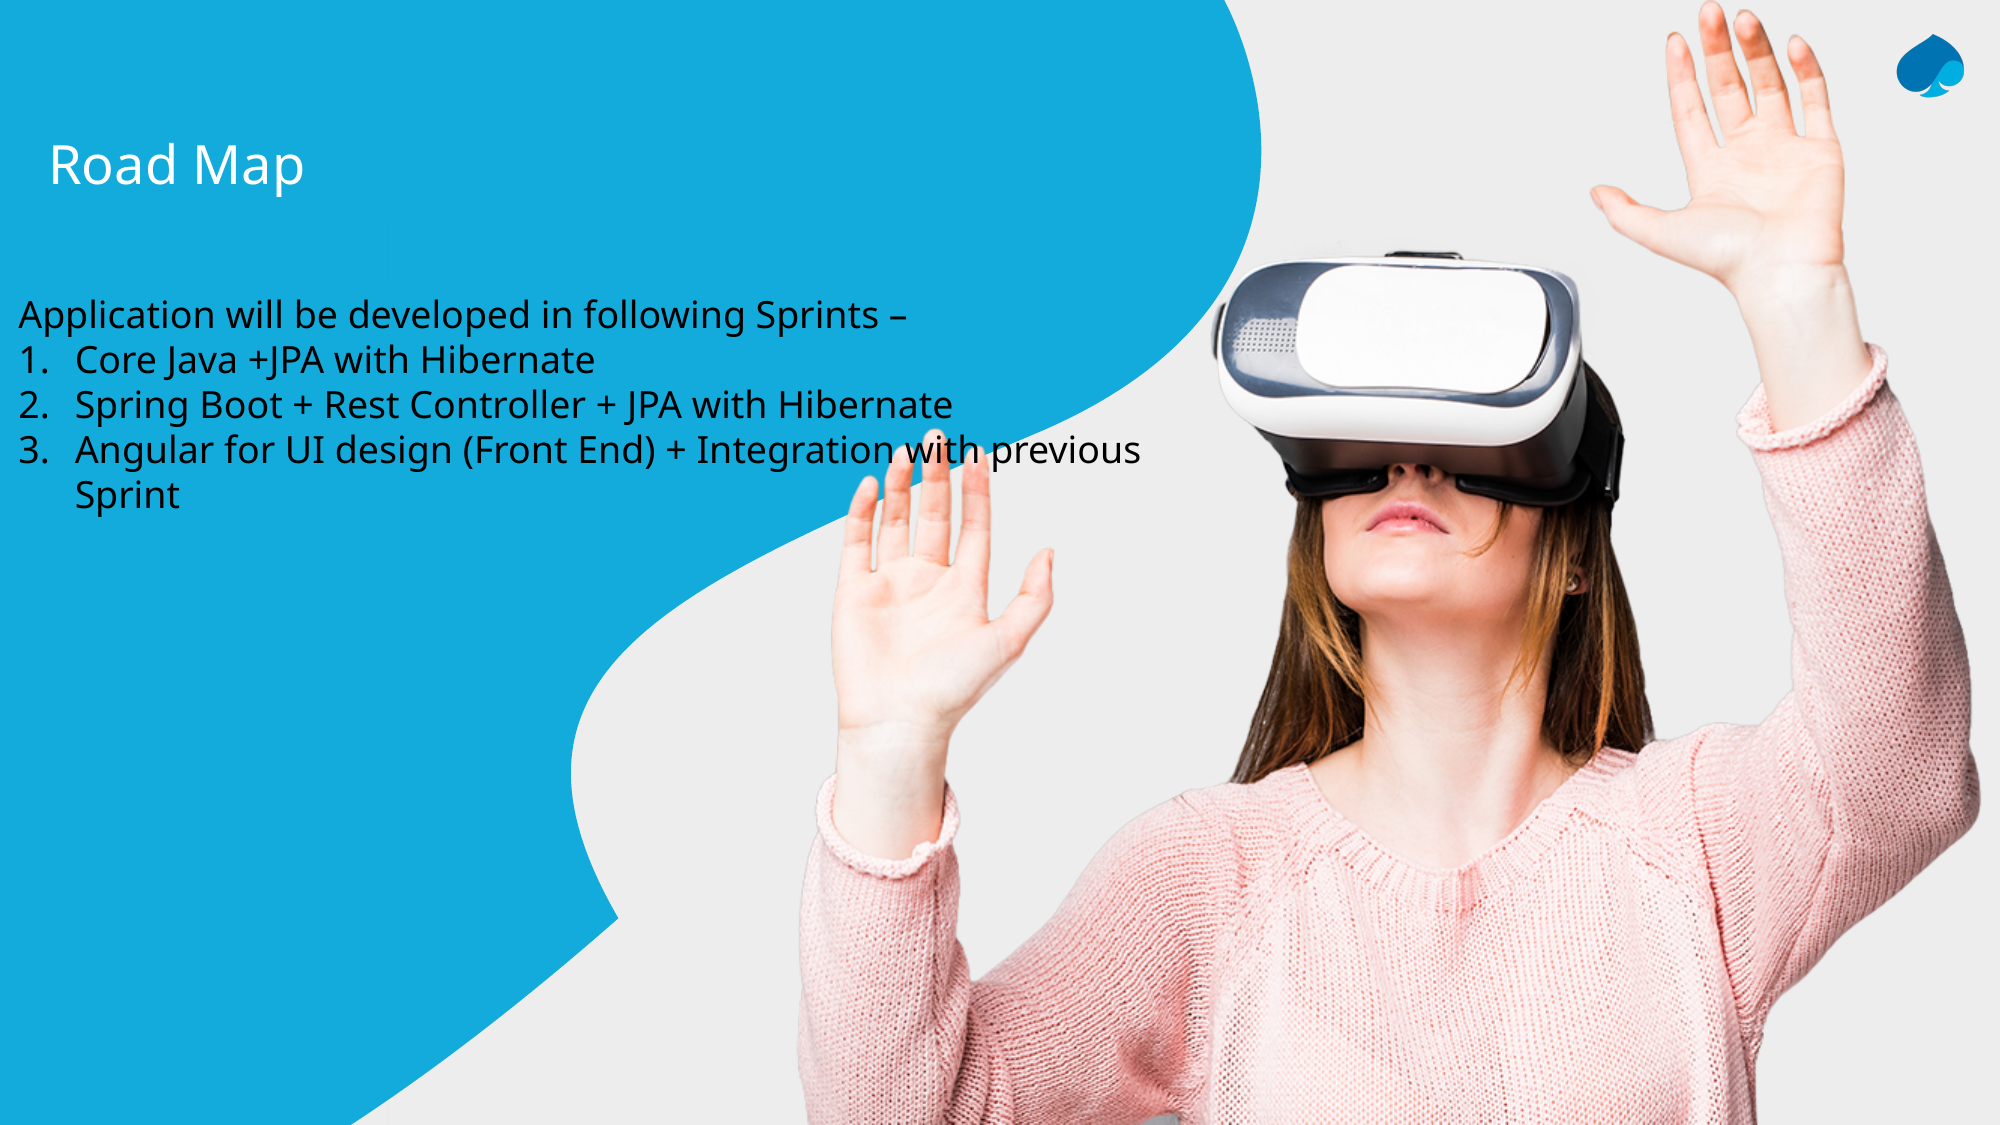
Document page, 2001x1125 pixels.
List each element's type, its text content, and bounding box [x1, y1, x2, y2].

text_box Application will be developed in following Sprints – Core Java +JPA with Hibernate Spring Boot + Rest Controller + JPA with Hibernate Angular for UI design (Front End) + Integration with previous Sprint [3, 283, 1185, 524]
list Road Map [48, 61, 783, 196]
picture [372, 0, 2000, 1125]
